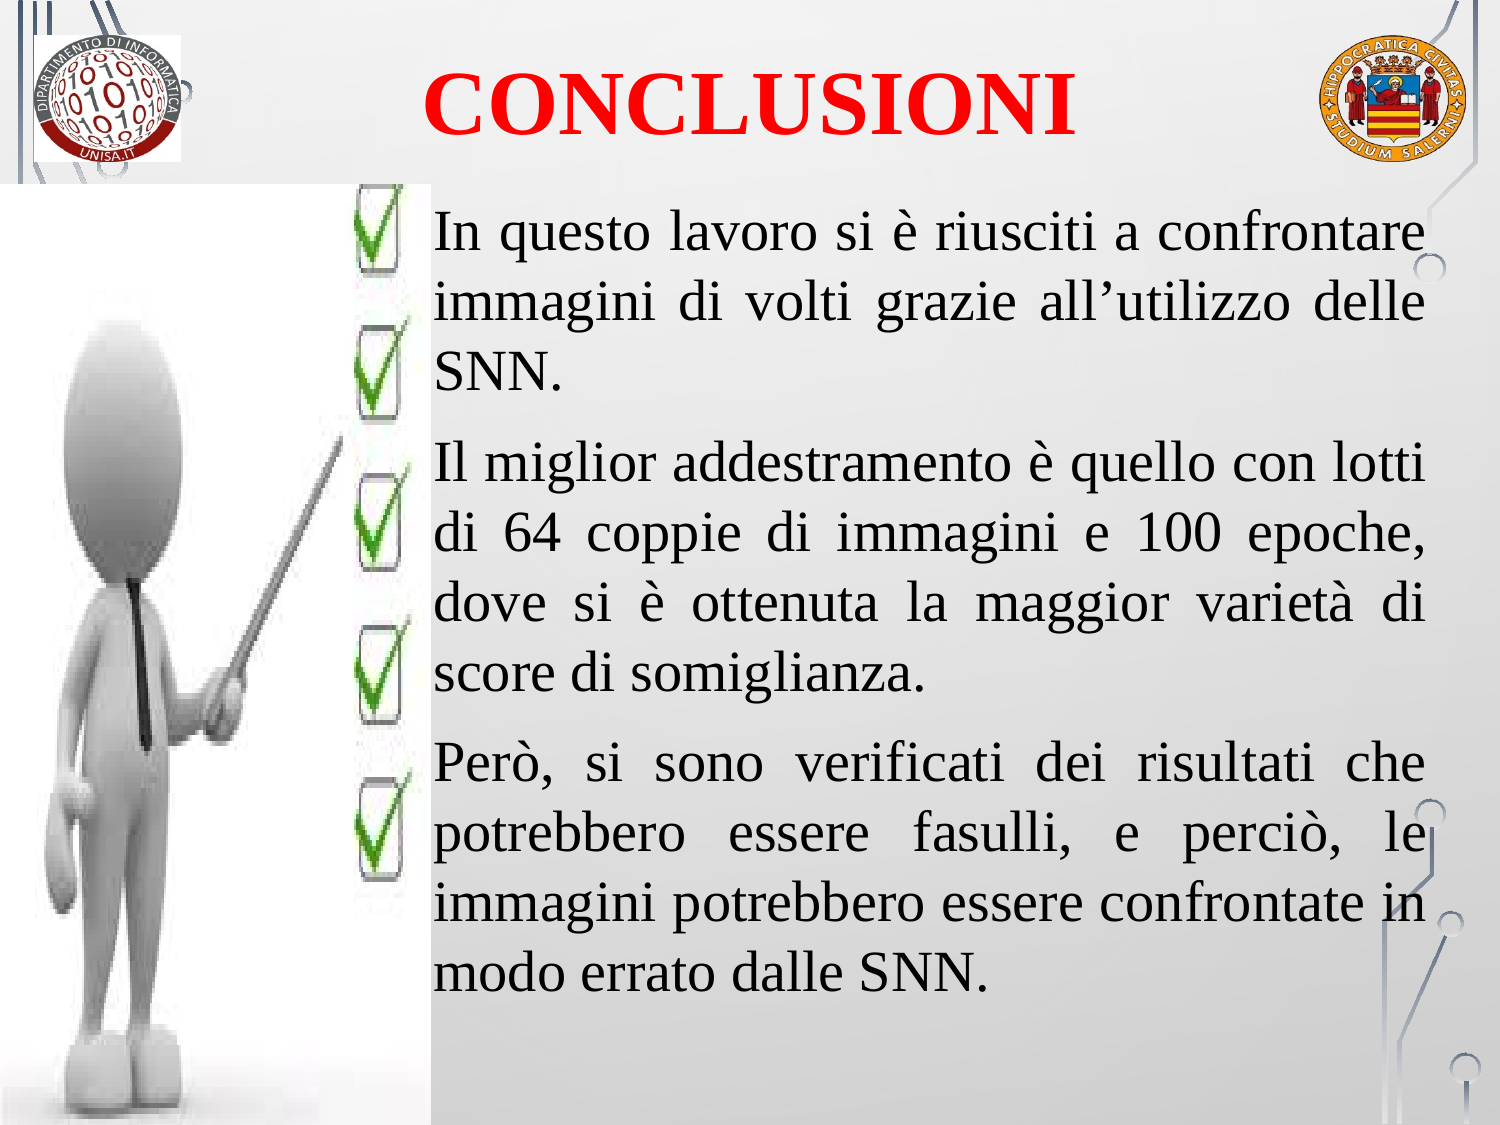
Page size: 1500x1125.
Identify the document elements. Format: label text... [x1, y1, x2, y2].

picture [0, 184, 432, 1125]
list In questo lavoro si è riusciti a confrontare immagini di volti grazie all’utilizzo delle SNN. Il miglior addestramento è quello con lotti di 64 coppie di immagini e 100 epoche, dove si è ottenuta la maggior varietà di score di somiglianza. Però, si sono verificati dei risultati che potrebbero essere fasulli, e perciò, le immagini potrebbero essere confrontate in modo errato dalle SNN. [432, 184, 1443, 1024]
text_box CONCLUSIONI [406, 35, 1094, 161]
picture [33, 35, 181, 162]
picture [1319, 35, 1467, 162]
